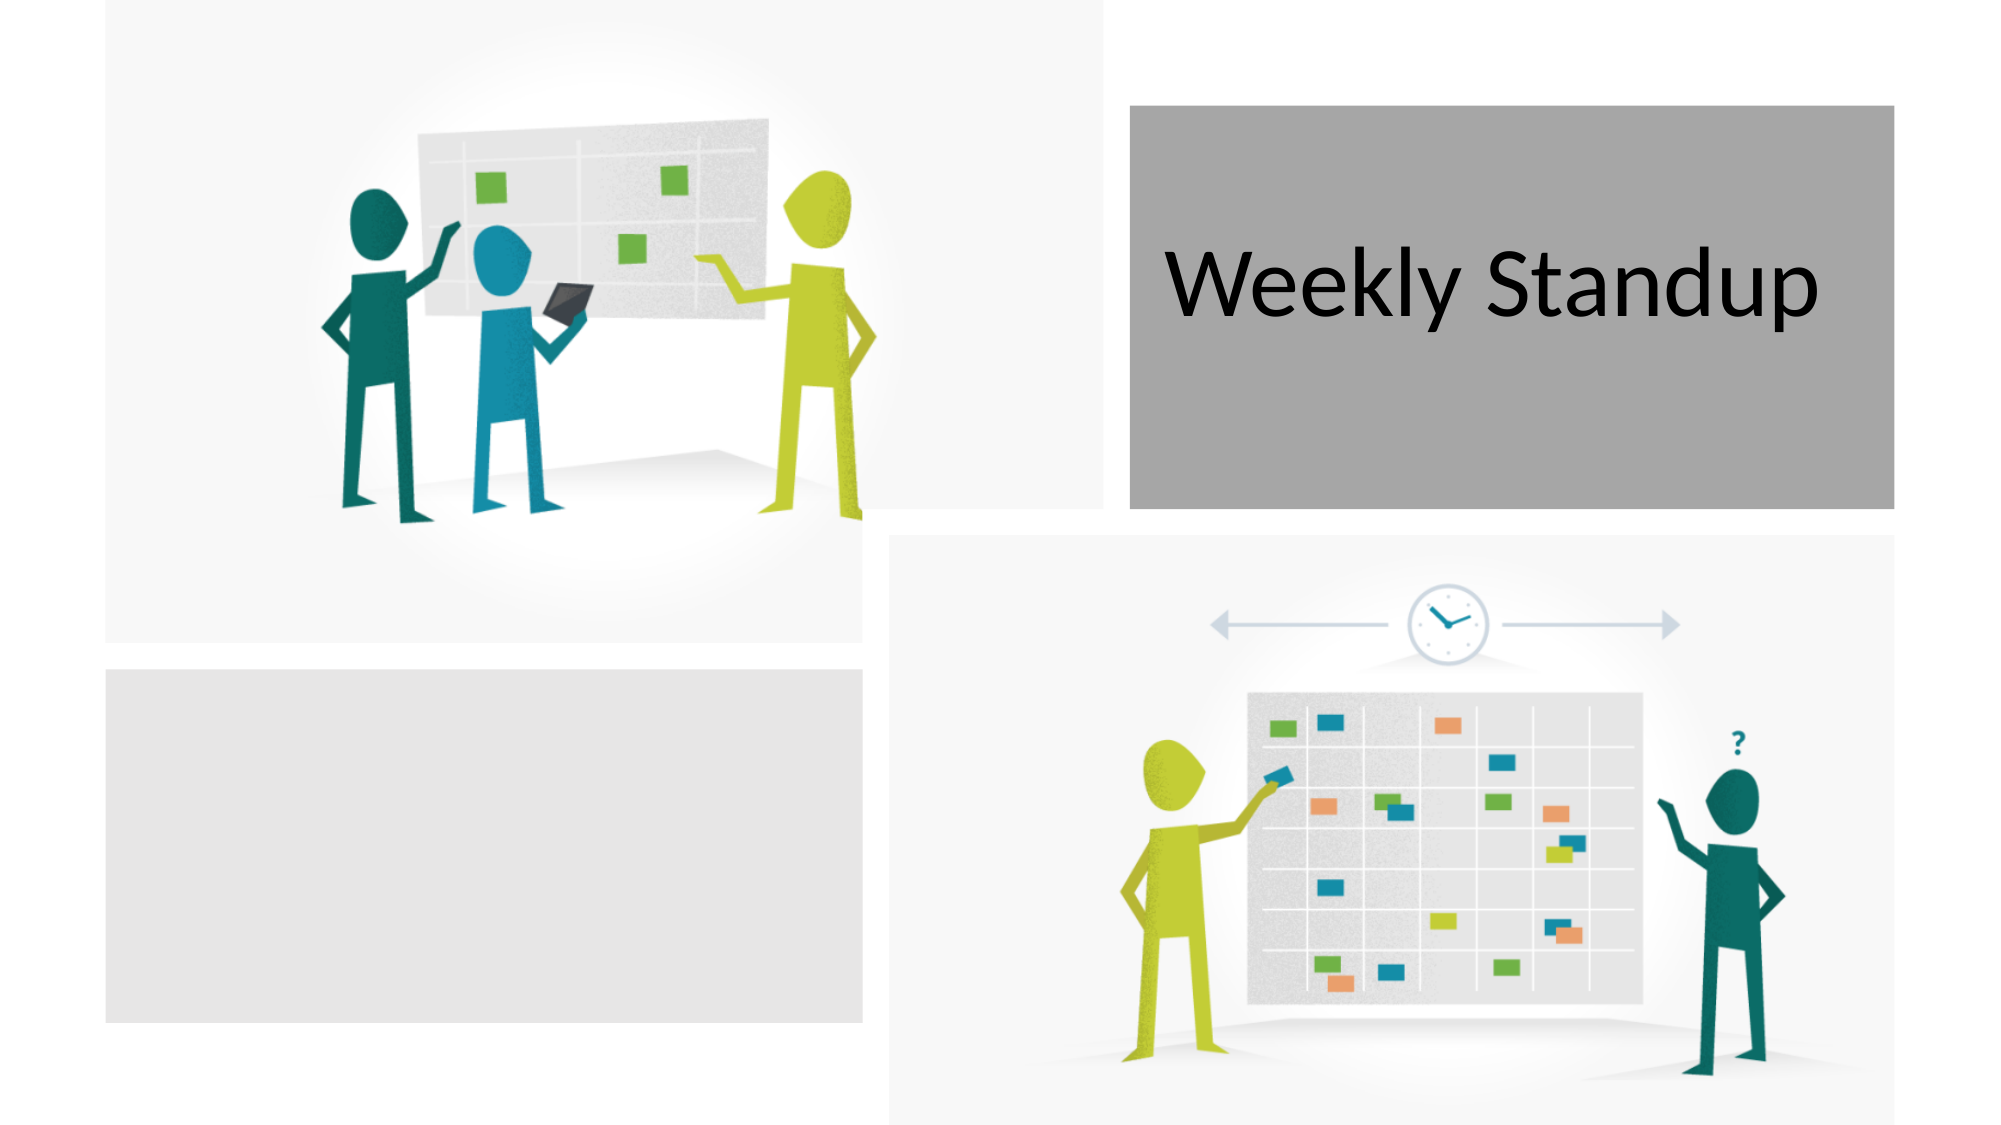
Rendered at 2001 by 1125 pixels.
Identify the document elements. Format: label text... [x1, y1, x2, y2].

text_box [1104, 0, 2000, 1125]
text_box [1129, 104, 1895, 510]
text_box Weekly Standup [1104, 209, 1893, 345]
picture [105, 0, 1895, 1125]
text_box [0, 0, 888, 1125]
text_box [104, 668, 864, 1024]
